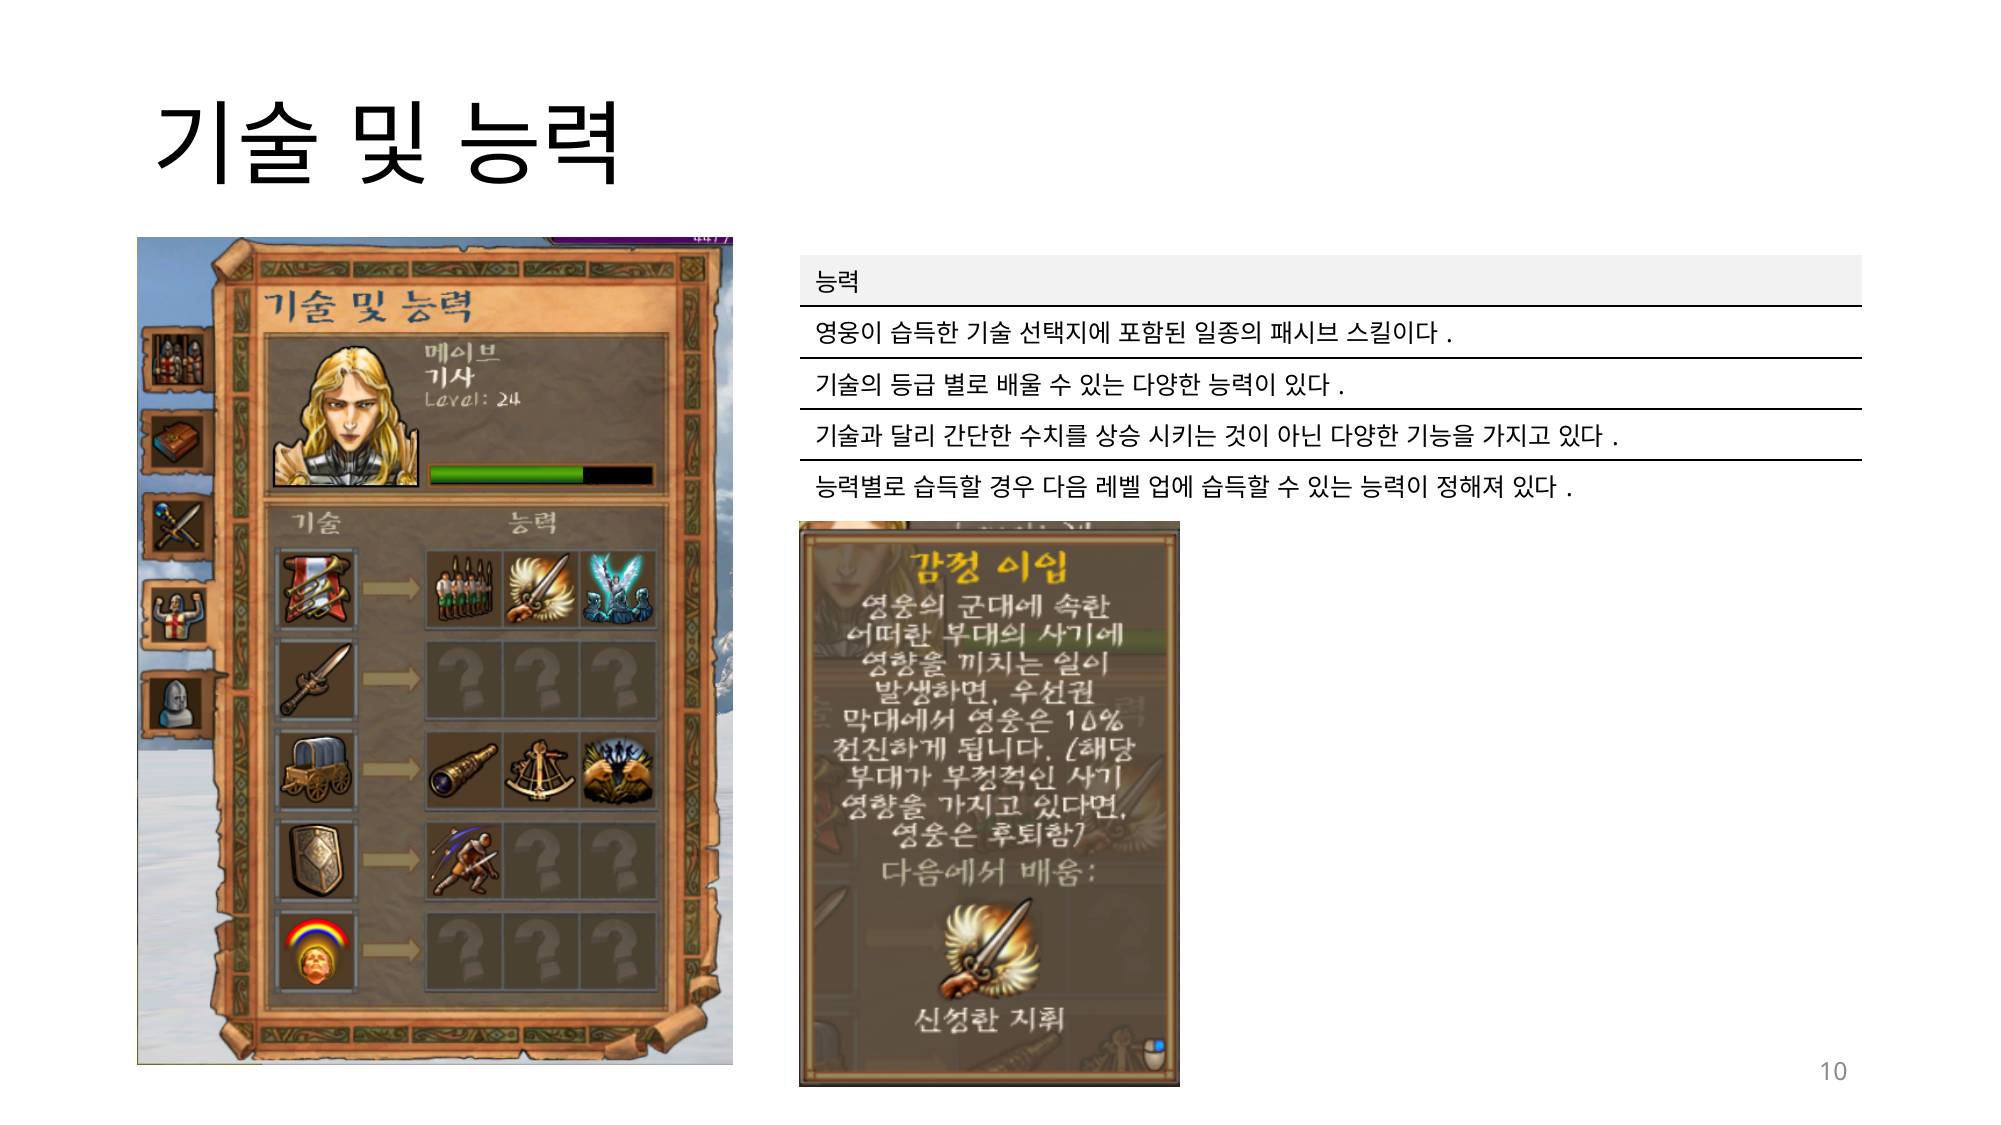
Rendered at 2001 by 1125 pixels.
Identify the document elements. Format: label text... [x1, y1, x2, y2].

table_cell 능력별로 습득할 경우 다음 레벨 업에 습득할 수 있는 능력이 정해져 있다. [800, 461, 1862, 512]
table_header 능력 [800, 255, 1862, 305]
table_cell 기술의 등급 별로 배울 수 있는 다양한 능력이 있다. [800, 359, 1862, 408]
slide_number 10 [1412, 1042, 1863, 1103]
title 기술 및 능력 [137, 60, 1863, 237]
table_cell 기술과 달리 간단한 수치를 상승 시키는 것이 아닌 다양한 기능을 가지고 있다. [800, 410, 1862, 459]
picture [137, 237, 733, 1065]
picture [799, 521, 1180, 1087]
table_cell 영웅이 습득한 기술 선택지에 포함된 일종의 패시브 스킬이다. [800, 307, 1862, 357]
